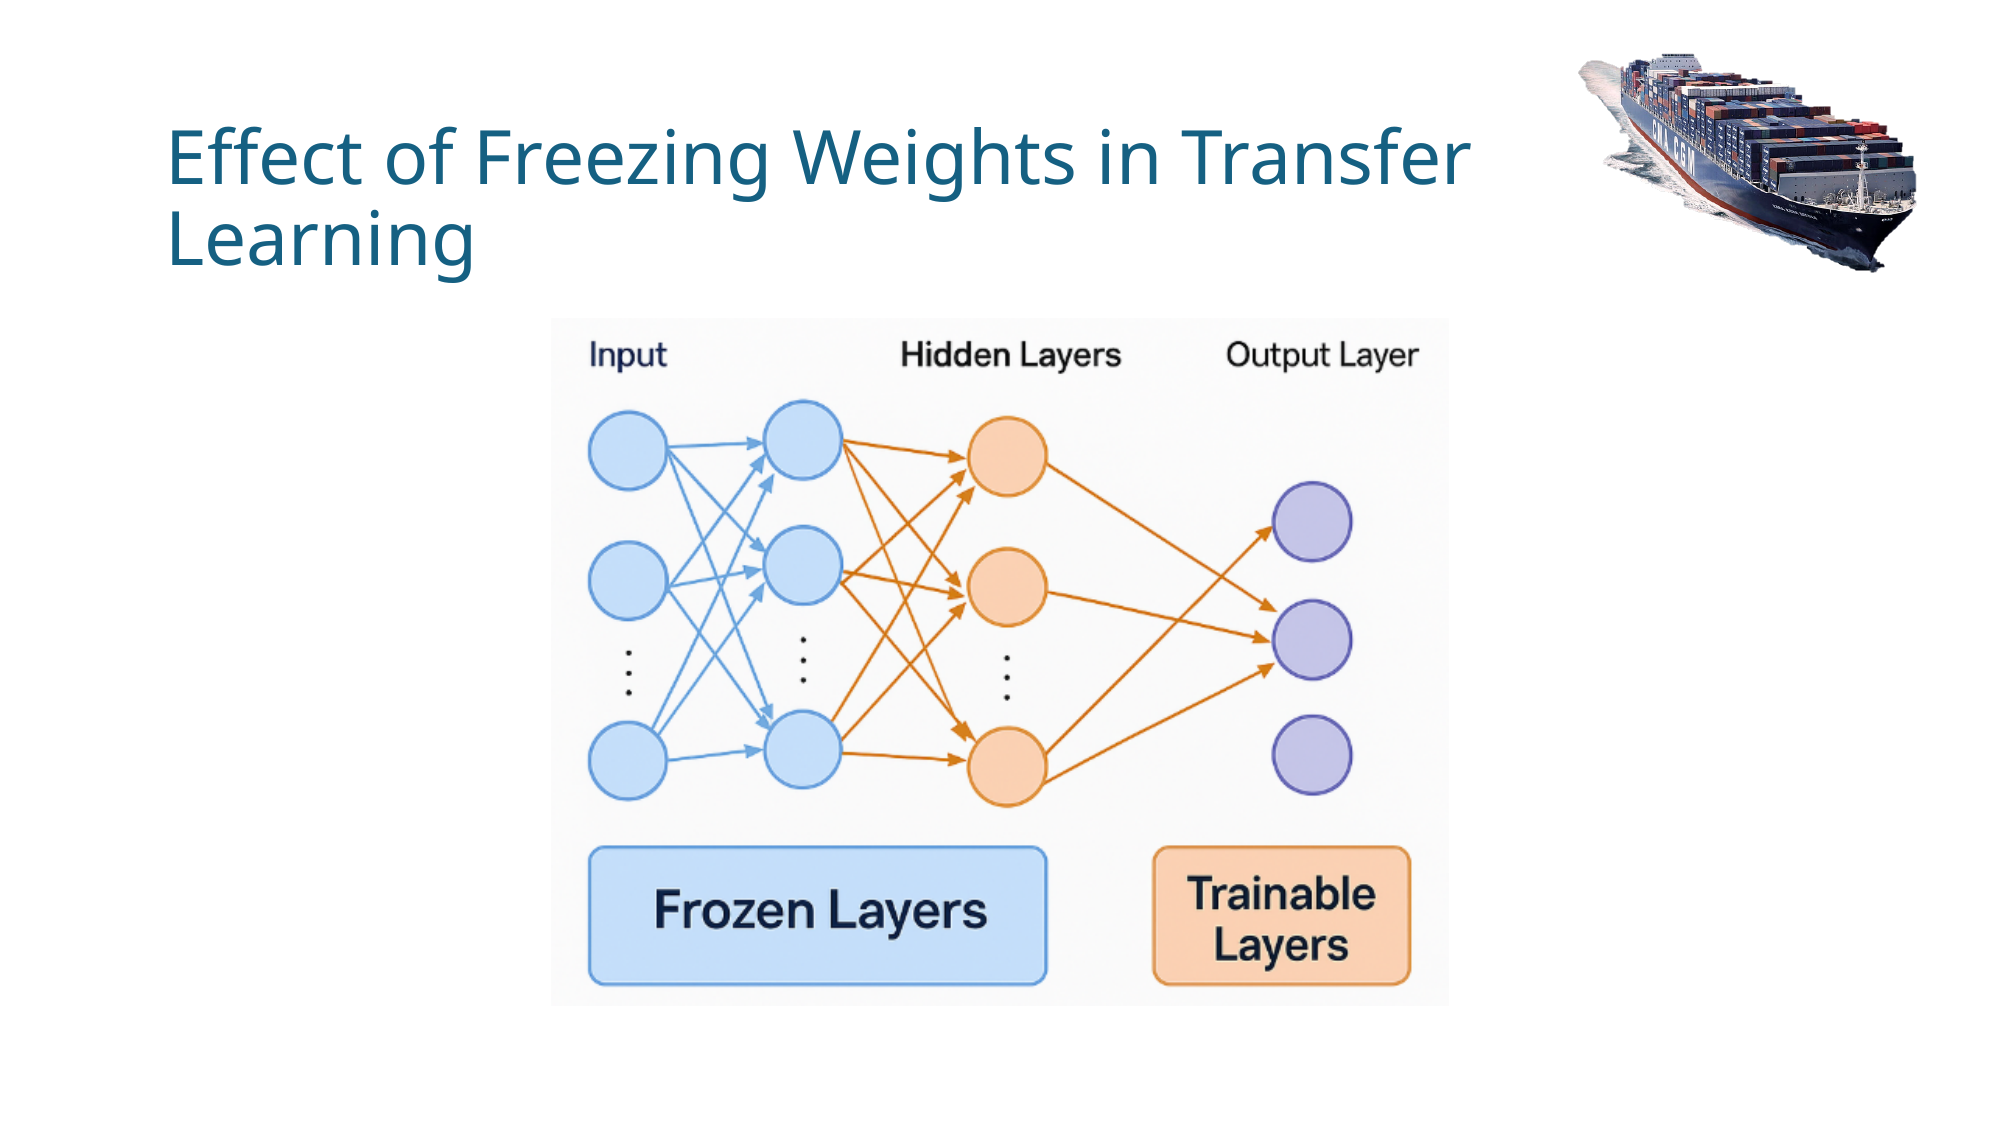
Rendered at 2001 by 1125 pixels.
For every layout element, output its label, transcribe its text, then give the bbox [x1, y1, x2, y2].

picture [1542, 27, 1957, 285]
picture [551, 317, 1449, 1006]
text_box Effect of Freezing Weights in Transfer Learning [150, 155, 1542, 247]
